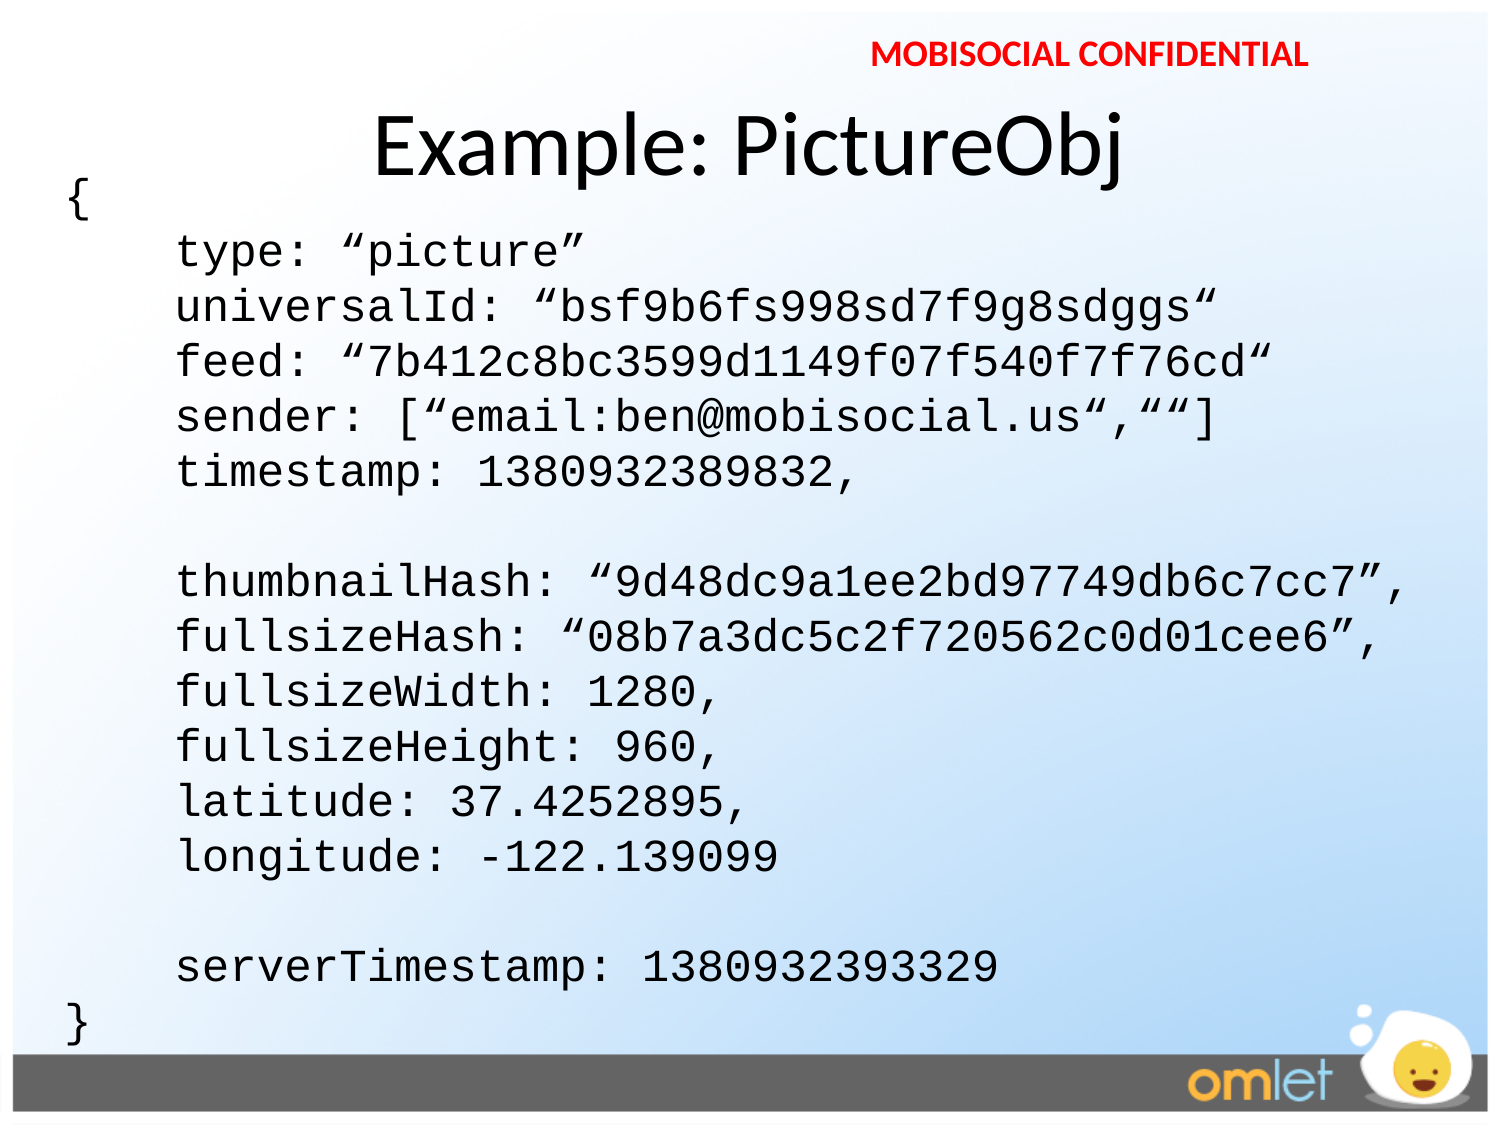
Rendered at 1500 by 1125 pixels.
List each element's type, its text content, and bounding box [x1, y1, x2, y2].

text_box { type: “picture” universalId: “bsf9b6fs998sd7f9g8sdggs“ feed: “7b412c8bc3599d1149f07f540f7f76cd“ sender: [“email:ben@mobisocial.us“,““] timestamp: 1380932389832, thumbnailHash: “9d48dc9a1ee2bd97749db6c7cc7”, fullsizeHash: “08b7a3dc5c2f720562c0d01cee6”, fullsizeWidth: 1280, fullsizeHeight: 960, latitude: 37.4252895, longitude: -122.139099 serverTimestamp: 1380932393329 } [49, 158, 1450, 1053]
picture [0, 0, 1500, 1125]
title Example: PictureObj [75, 45, 1425, 158]
